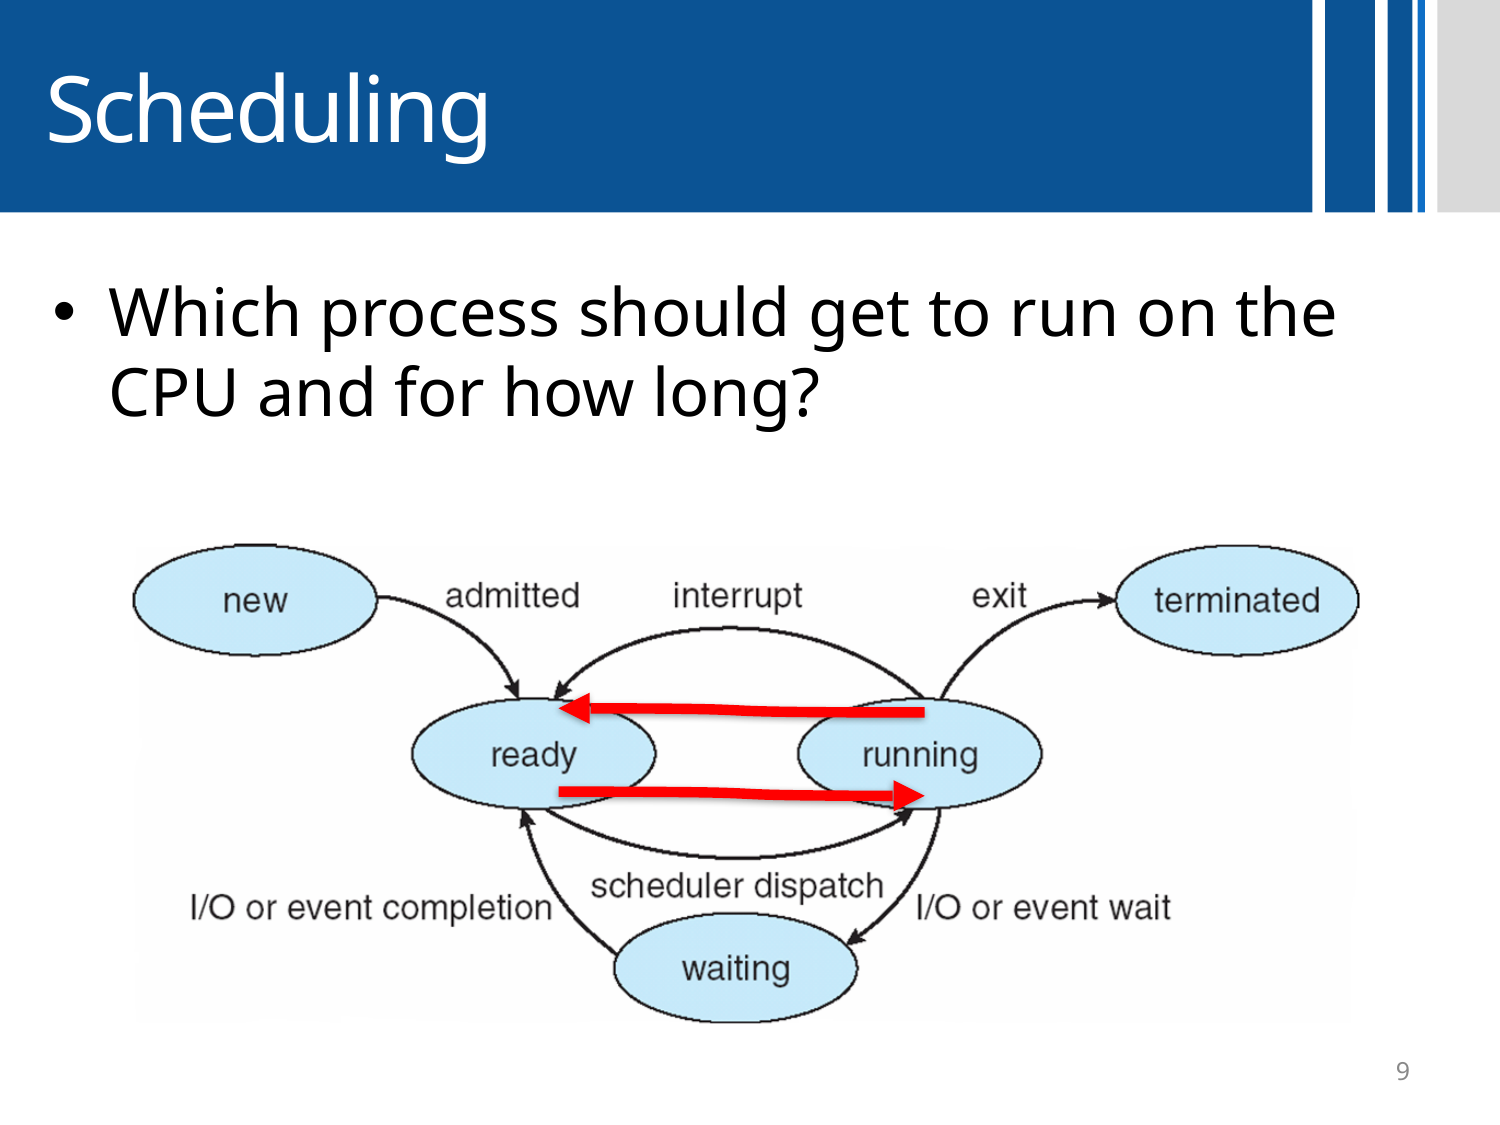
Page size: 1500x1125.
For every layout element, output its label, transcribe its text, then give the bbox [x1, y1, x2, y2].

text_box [739, 610, 745, 977]
list Which process should get to run on the CPU and for how long? [37, 262, 1426, 1006]
slide_number 9 [1074, 1042, 1425, 1103]
picture [125, 536, 1365, 1031]
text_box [739, 527, 745, 610]
title Scheduling [0, 0, 1313, 213]
